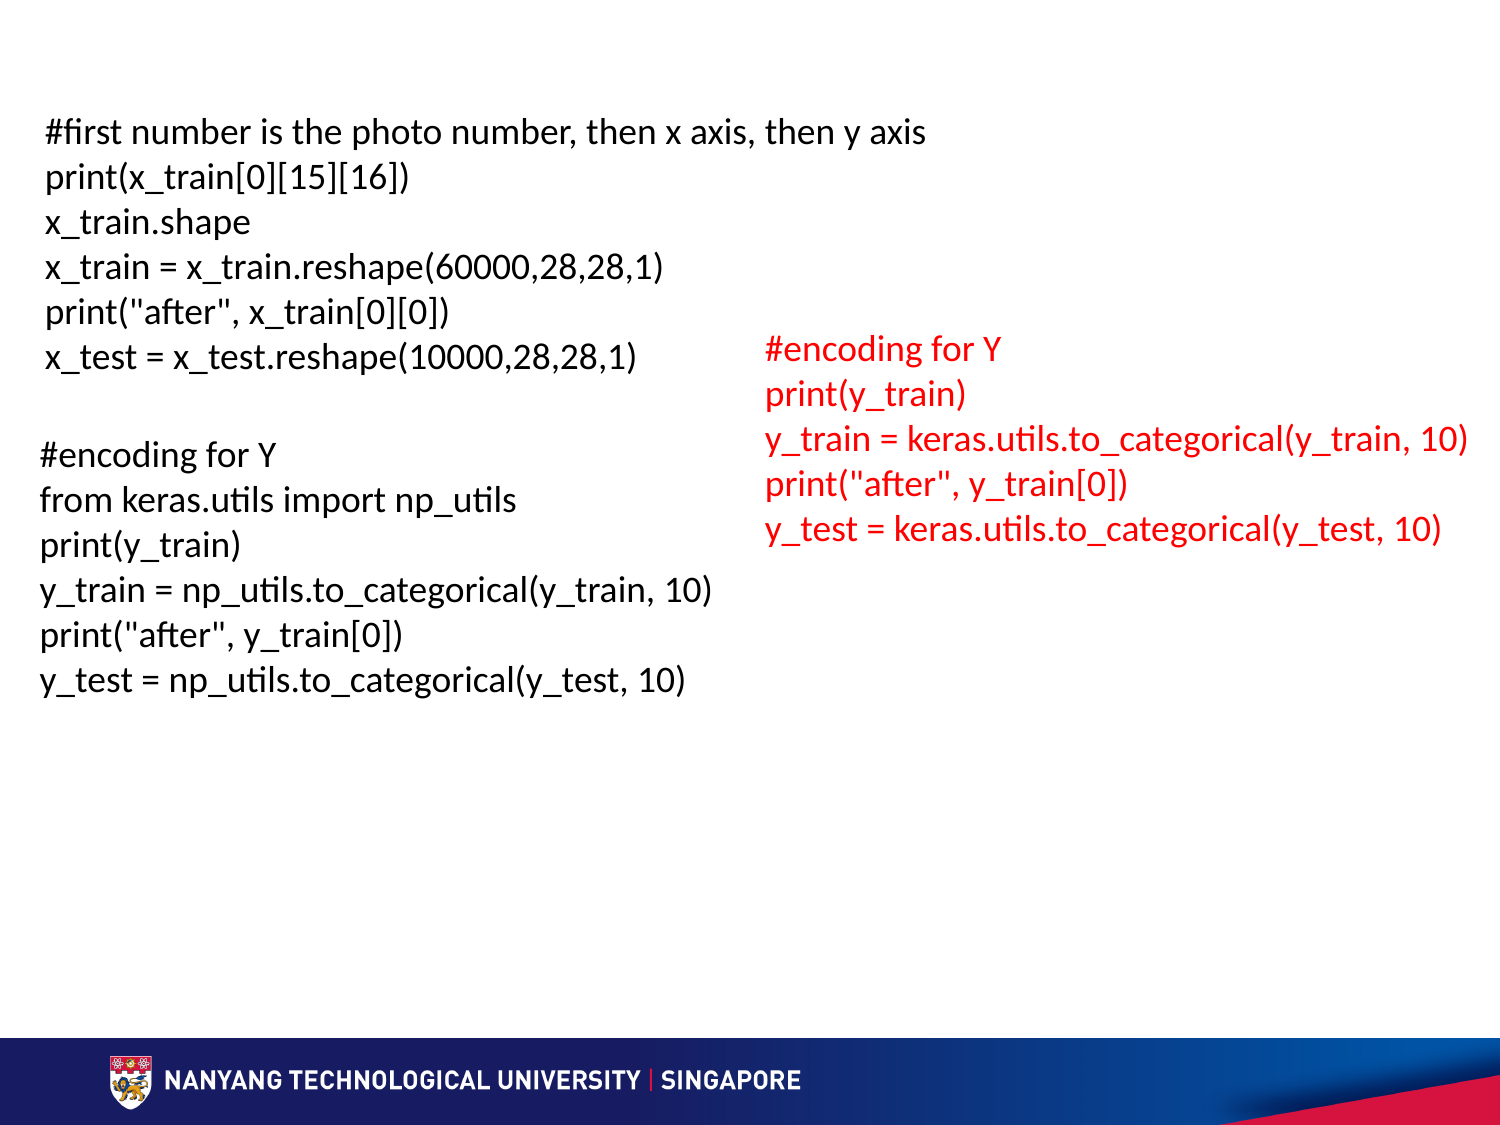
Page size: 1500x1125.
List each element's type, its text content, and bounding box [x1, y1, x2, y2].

picture [0, 1038, 1500, 1125]
text_box #first number is the photo number, then x axis, then y axis print(x_train[0][15][16]) x_train.shape x_train = x_train.reshape(60000,28,28,1) print("after", x_train[0][0]) x_test = x_test.reshape(10000,28,28,1) [30, 99, 1150, 385]
text_box #encoding for Y print(y_train) y_train = keras.utils.to_categorical(y_train, 10) print("after", y_train[0]) y_test = keras.utils.to_categorical(y_test, 10) [749, 316, 1500, 556]
text_box #encoding for Y from keras.utils import np_utils print(y_train) y_train = np_utils.to_categorical(y_train, 10) print("after", y_train[0]) y_test = np_utils.to_categorical(y_test, 10) [24, 422, 775, 708]
